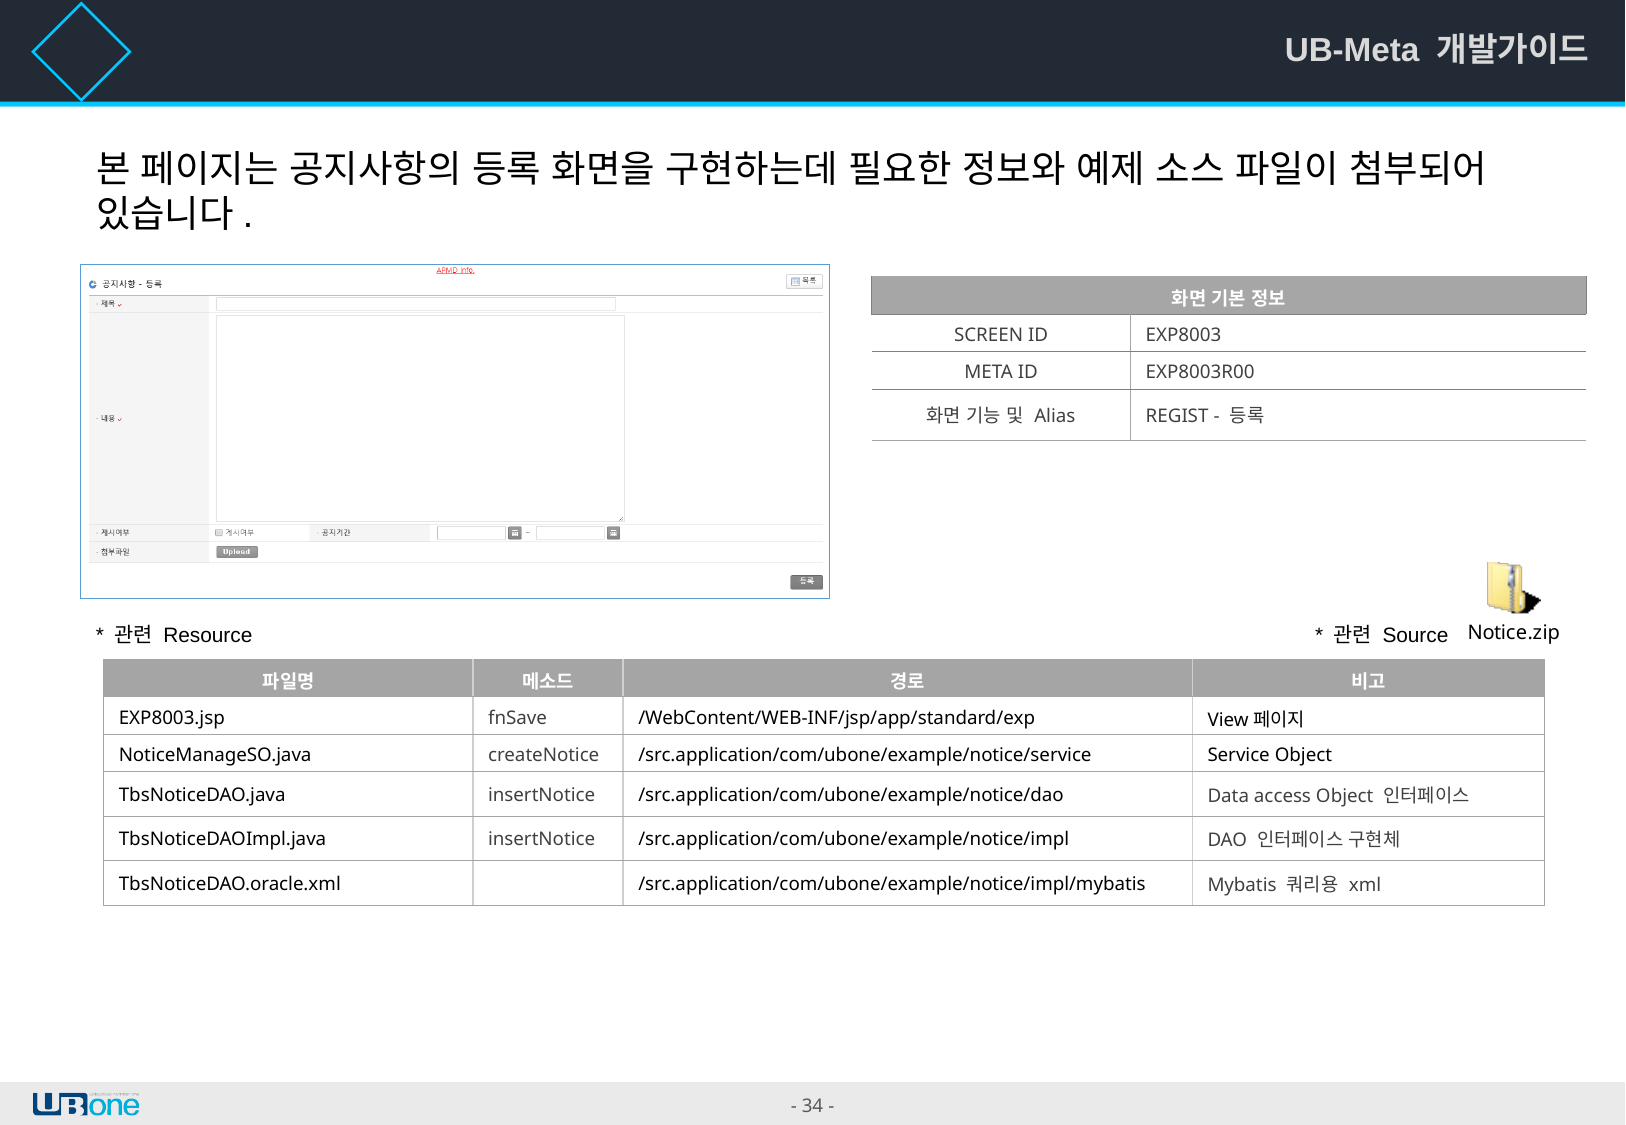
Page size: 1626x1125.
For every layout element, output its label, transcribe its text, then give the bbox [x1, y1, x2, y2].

table_cell DAO 인터페이스 구현체 [1193, 817, 1544, 860]
table_cell NoticeManageSO.java [104, 735, 472, 771]
table_cell SCREEN ID [872, 315, 1130, 351]
picture [112, 1102, 118, 1116]
picture [80, 264, 830, 599]
table_cell /src.application/com/ubone/example/notice/impl [624, 817, 1192, 860]
table_cell [474, 861, 622, 905]
text_box * 관련 Resource [81, 613, 268, 654]
picture [32, 1091, 140, 1116]
table_cell /src.application/com/ubone/example/notice/impl/mybatis [624, 861, 1192, 905]
table_cell TbsNoticeDAOImpl.java [104, 817, 472, 860]
table_cell insertNotice [474, 817, 622, 860]
table_cell EXP8003R00 [1131, 352, 1586, 389]
table_cell Data access Object 인터페이스 [1193, 772, 1544, 816]
table_cell TbsNoticeDAO.java [104, 772, 472, 816]
text_box 5 공지사항 등록 [56, 19, 730, 79]
table_cell fnSave [474, 697, 622, 734]
table_cell 화면 기능 및 Alias [872, 390, 1130, 440]
table_cell /src.application/com/ubone/example/notice/dao [624, 772, 1192, 816]
table_header 파일명 [104, 660, 472, 696]
table_header 화면 기본 정보 [872, 277, 1586, 314]
picture [94, 1102, 102, 1112]
table_cell Service Object [1193, 735, 1544, 771]
picture [128, 1109, 140, 1116]
table_cell createNotice [474, 735, 622, 771]
table_cell META ID [872, 352, 1130, 389]
table_cell REGIST - 등록 [1131, 390, 1586, 440]
table_cell TbsNoticeDAO.oracle.xml [104, 861, 472, 905]
table_cell Mybatis 쿼리용 xml [1193, 861, 1544, 905]
table_cell View페이지 [1193, 697, 1544, 734]
table_cell /src.application/com/ubone/example/notice/service [624, 735, 1192, 771]
table_header 비고 [1193, 660, 1544, 696]
text_box * 관련 Source [1300, 613, 1464, 654]
table_cell insertNotice [474, 772, 622, 816]
text_box 본 페이지는 공지사항의 등록 화면을 구현하는데 필요한 정보와 예제 소스 파일이 첨부되어 있습니다. [81, 137, 1557, 242]
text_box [1456, 562, 1569, 652]
table_header 경로 [624, 660, 1192, 696]
table_header 메소드 [474, 660, 622, 696]
table_cell /WebContent/WEB-INF/jsp/app/standard/exp [624, 697, 1192, 734]
table_cell EXP8003 [1131, 315, 1586, 351]
table_cell EXP8003.jsp [104, 697, 472, 734]
